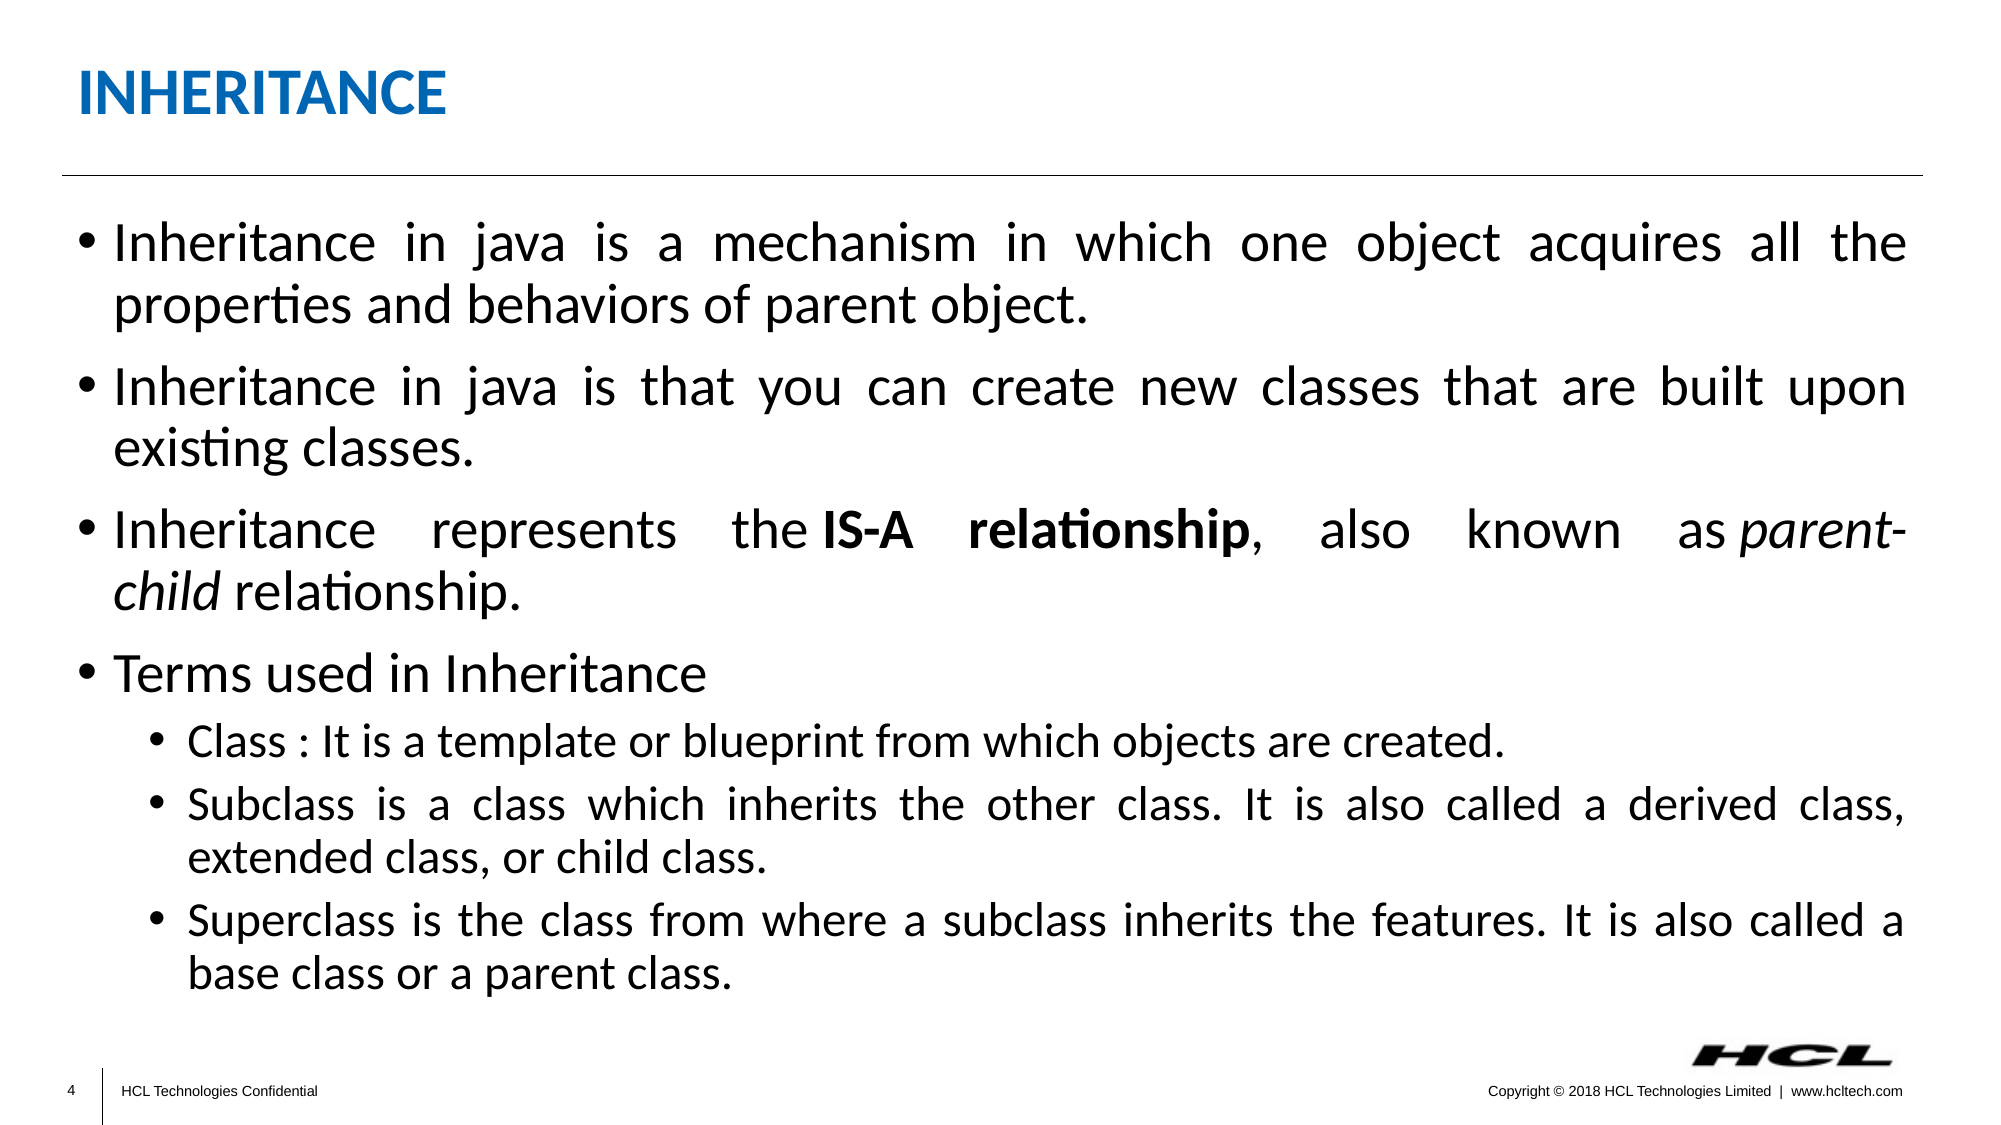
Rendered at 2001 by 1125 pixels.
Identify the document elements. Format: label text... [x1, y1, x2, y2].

picture [1660, 1024, 1924, 1080]
title Inheritance [62, 42, 1781, 144]
list Inheritance in java is a mechanism in which one object acquires all the properties and behaviors of parent object. Inheritance in java is that you can create new classes that are built upon existing classes. Inheritance represents the IS-A relationship, also known as parent-child relationship. Terms used in Inheritance Class : It is a template or blueprint from which objects are created. Subclass is a class which inherits the other class. It is also called a derived class, extended class, or child class. Superclass is the class from where a subclass inherits the features. It is also called a base class or a parent class. [62, 204, 1924, 1014]
